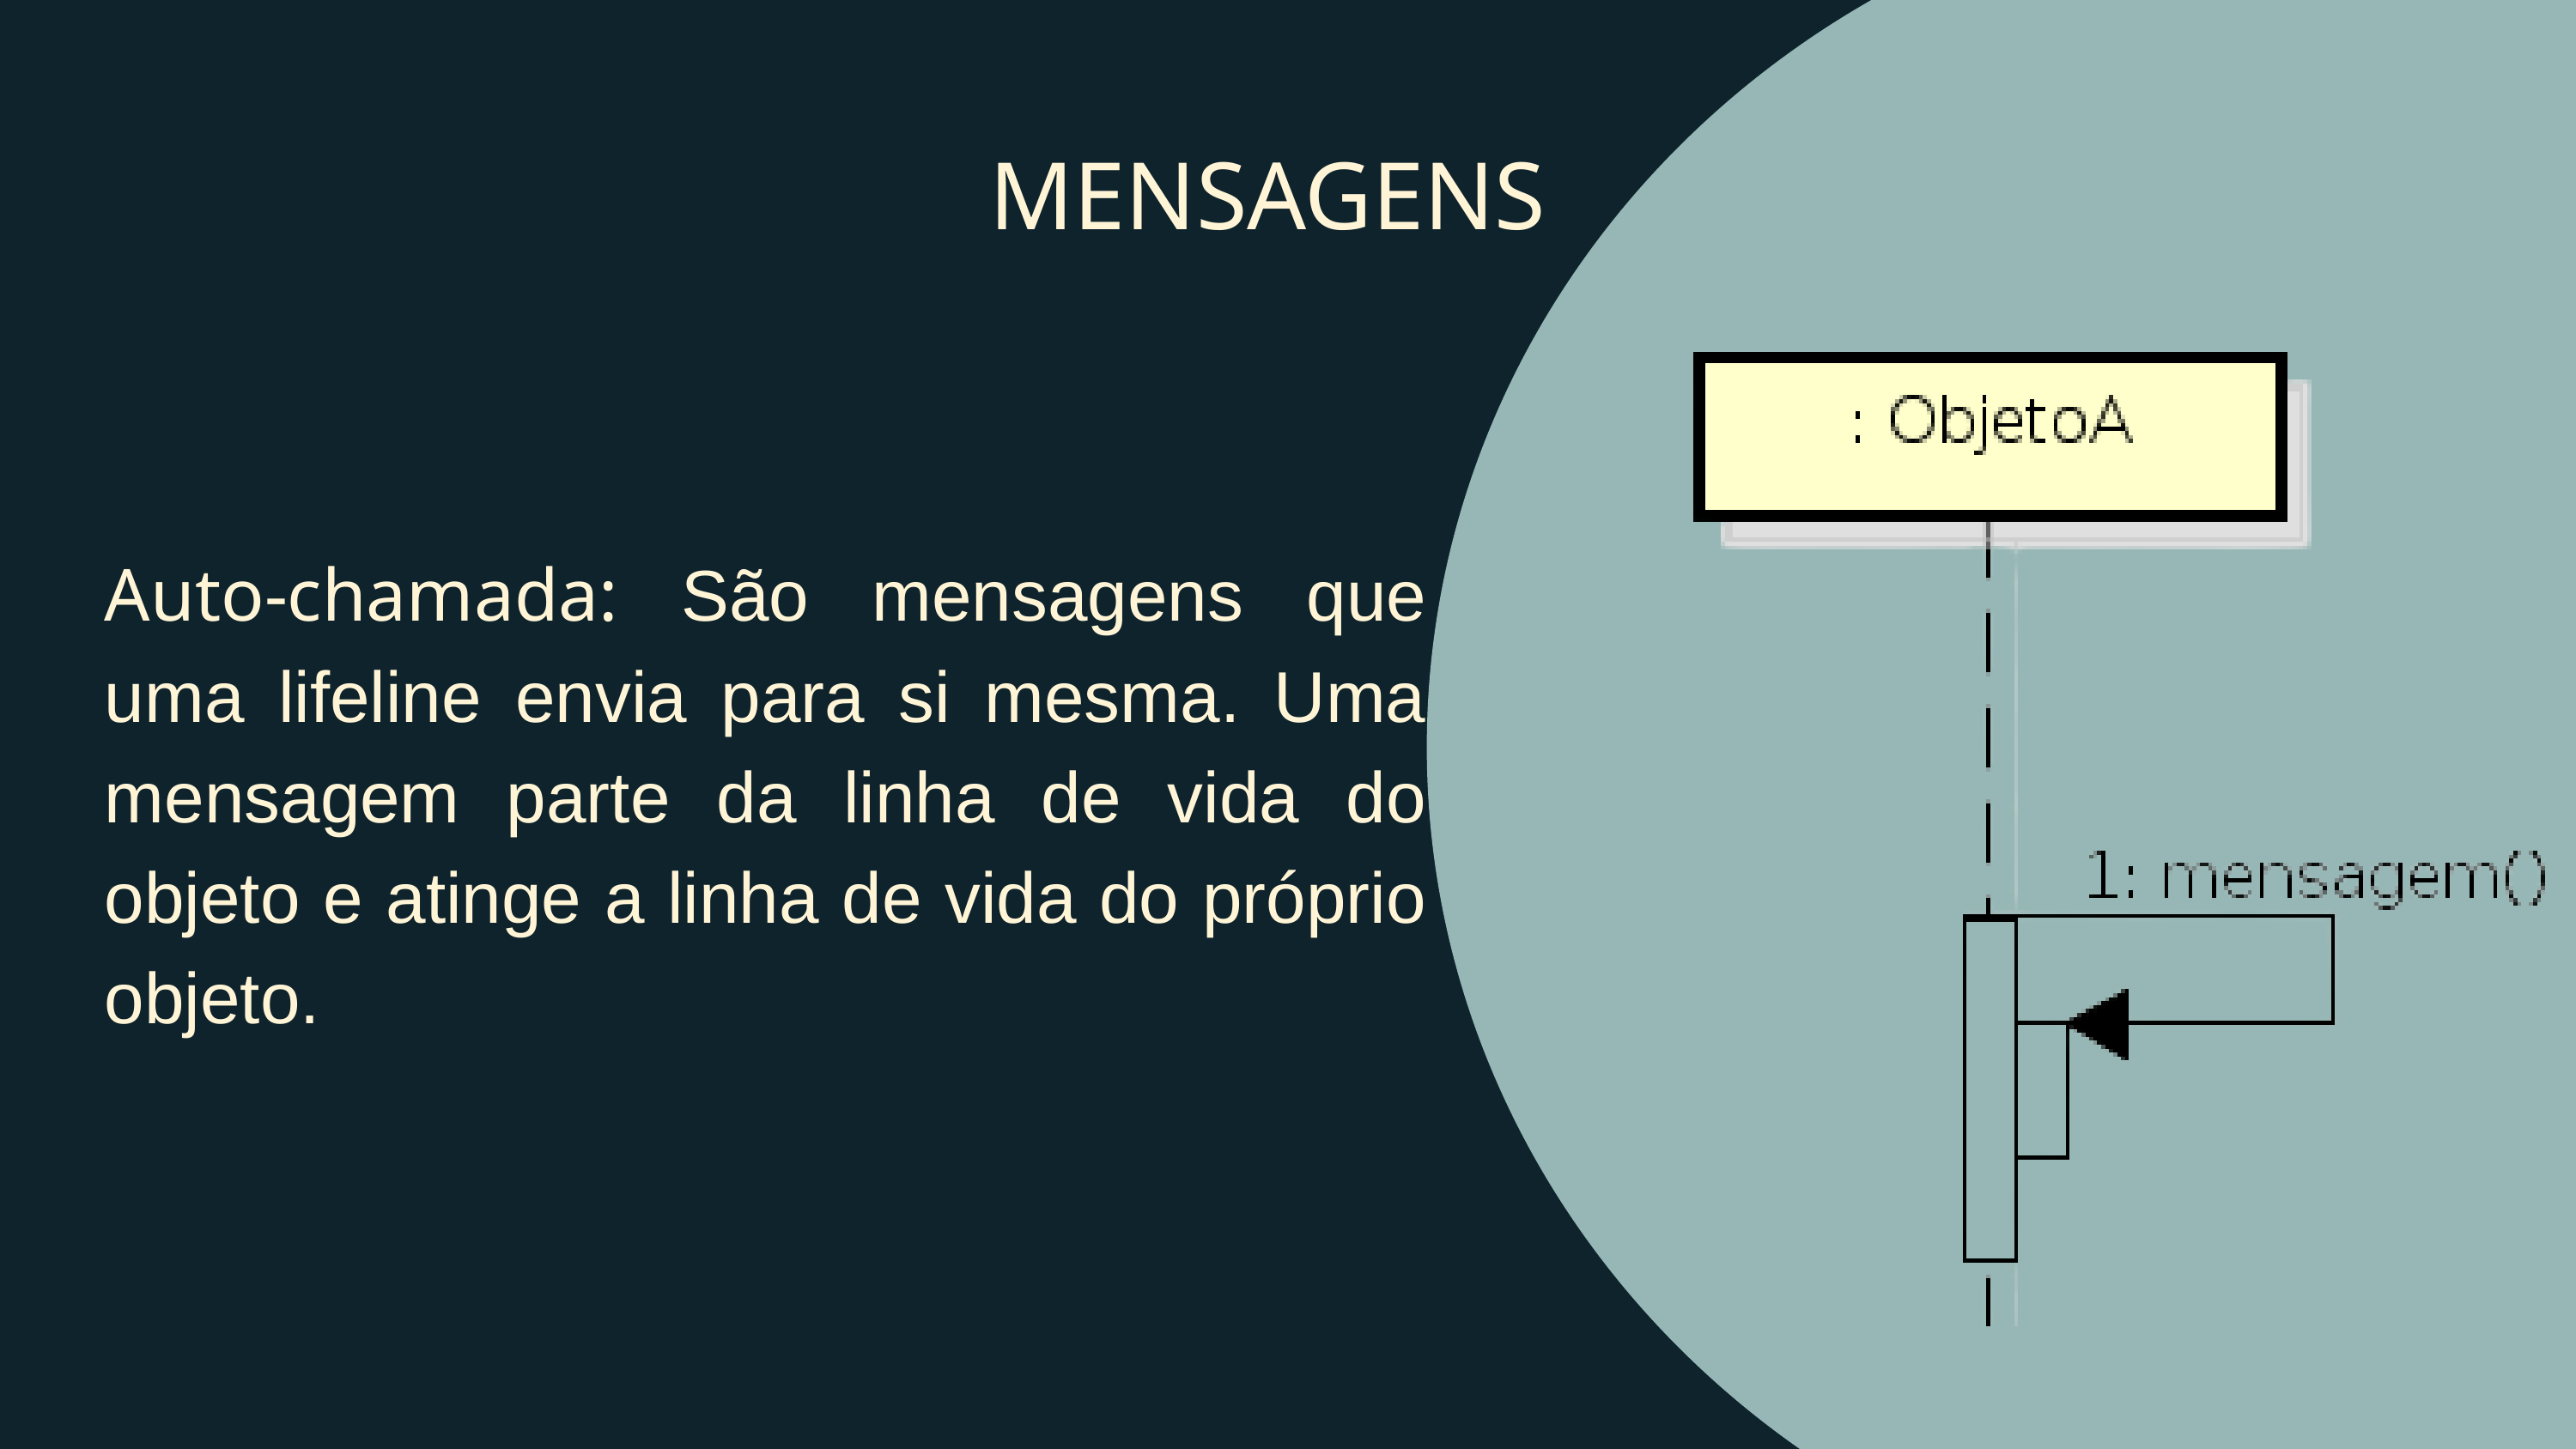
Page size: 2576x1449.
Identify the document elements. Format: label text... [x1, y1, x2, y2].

text_box MENSAGENS [104, 168, 1420, 249]
text_box Auto-chamada: São mensagens que uma lifeline envia para si mesma. Uma mensagem parte da linha de vida do objeto e atinge a linha de vida do próprio objeto. [104, 535, 1420, 1039]
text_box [1426, 0, 2576, 1449]
